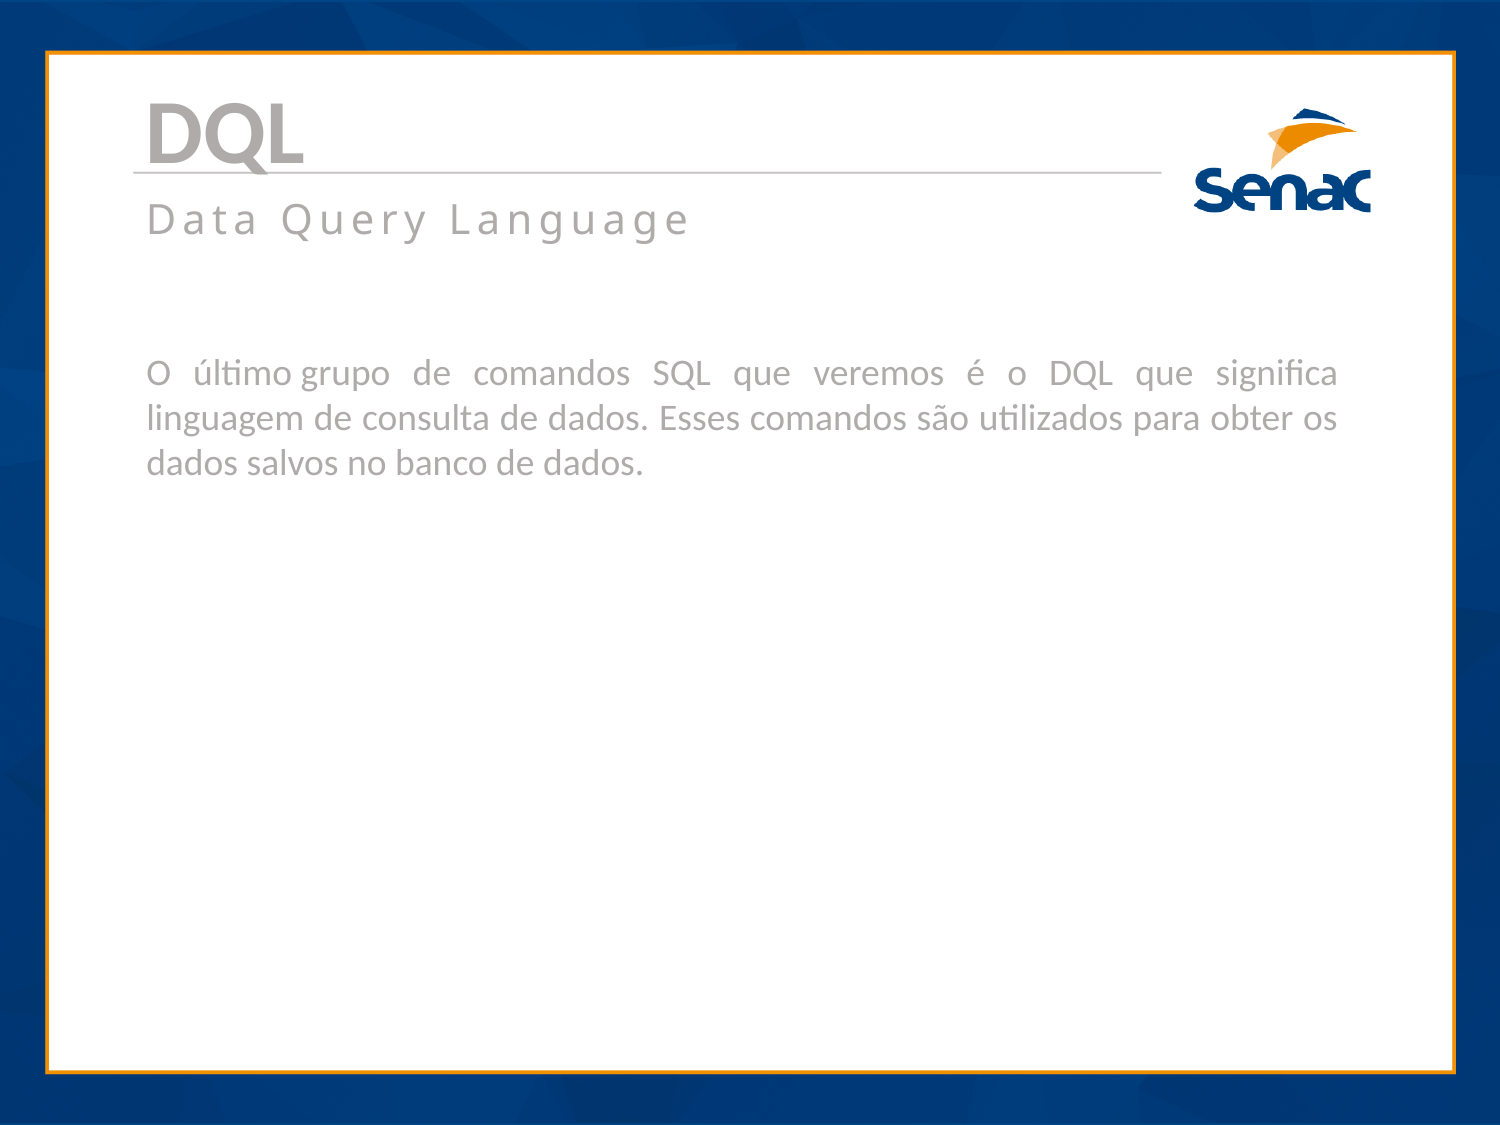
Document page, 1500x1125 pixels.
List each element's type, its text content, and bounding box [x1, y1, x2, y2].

text_box Data Query Language [130, 190, 1130, 269]
text_box O último grupo de comandos SQL que veremos é o DQL que significa linguagem de consulta de dados. Esses comandos são utilizados para obter os dados salvos no banco de dados. [131, 340, 1355, 761]
picture [0, 0, 1500, 1125]
text_box DQL [130, 77, 1130, 190]
